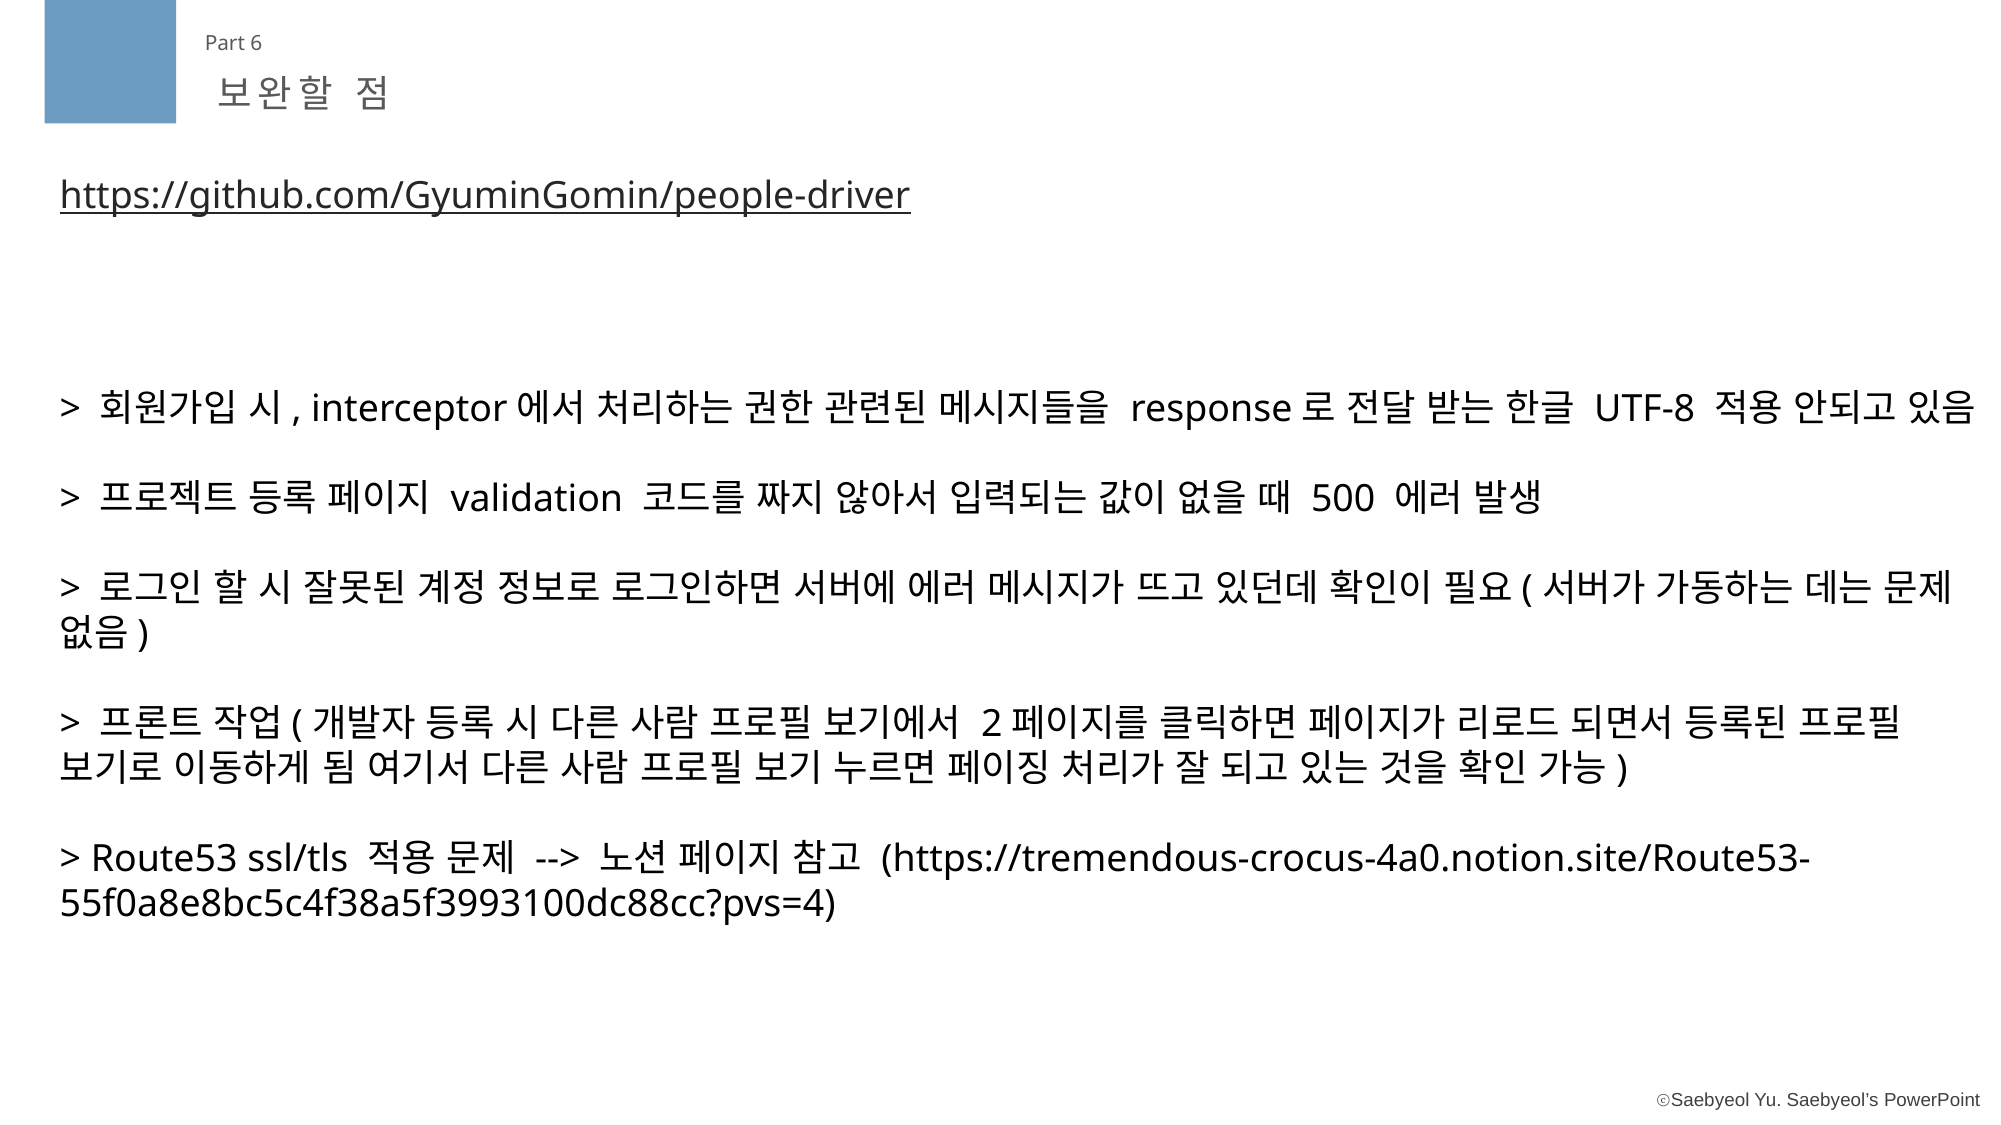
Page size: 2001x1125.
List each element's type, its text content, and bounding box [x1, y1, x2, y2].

text_box Part 6 [189, 22, 277, 63]
text_box [44, 0, 177, 124]
text_box > 회원가입 시, interceptor에서 처리하는 권한 관련된 메시지들을 response로 전달 받는 한글 UTF-8 적용 안되고 있음 > 프로젝트 등록 페이지 validation 코드를 짜지 않아서 입력되는 값이 없을 때 500 에러 발생 > 로그인 할 시 잘못된 계정 정보로 로그인하면 서버에 에러 메시지가 뜨고 있던데 확인이 필요(서버가 가동하는 데는 문제 없음) > 프론트 작업(개발자 등록 시 다른 사람 프로필 보기에서 2페이지를 클릭하면 페이지가 리로드 되면서 등록된 프로필 보기로 이동하게 됨 여기서 다른 사람 프로필 보기 누르면 페이징 처리가 잘 되고 있는 것을 확인 가능) > Route53 ssl/tls 적용 문제 --> 노션 페이지 참고 (https://tremendous-crocus-4a0.notion.site/Route53-55f0a8e8bc5c4f38a5f3993100dc88cc?pvs=4) [44, 376, 2000, 932]
text_box https://github.com/GyuminGomin/people-driver [44, 163, 1046, 230]
text_box 보완할 점 [202, 62, 406, 123]
